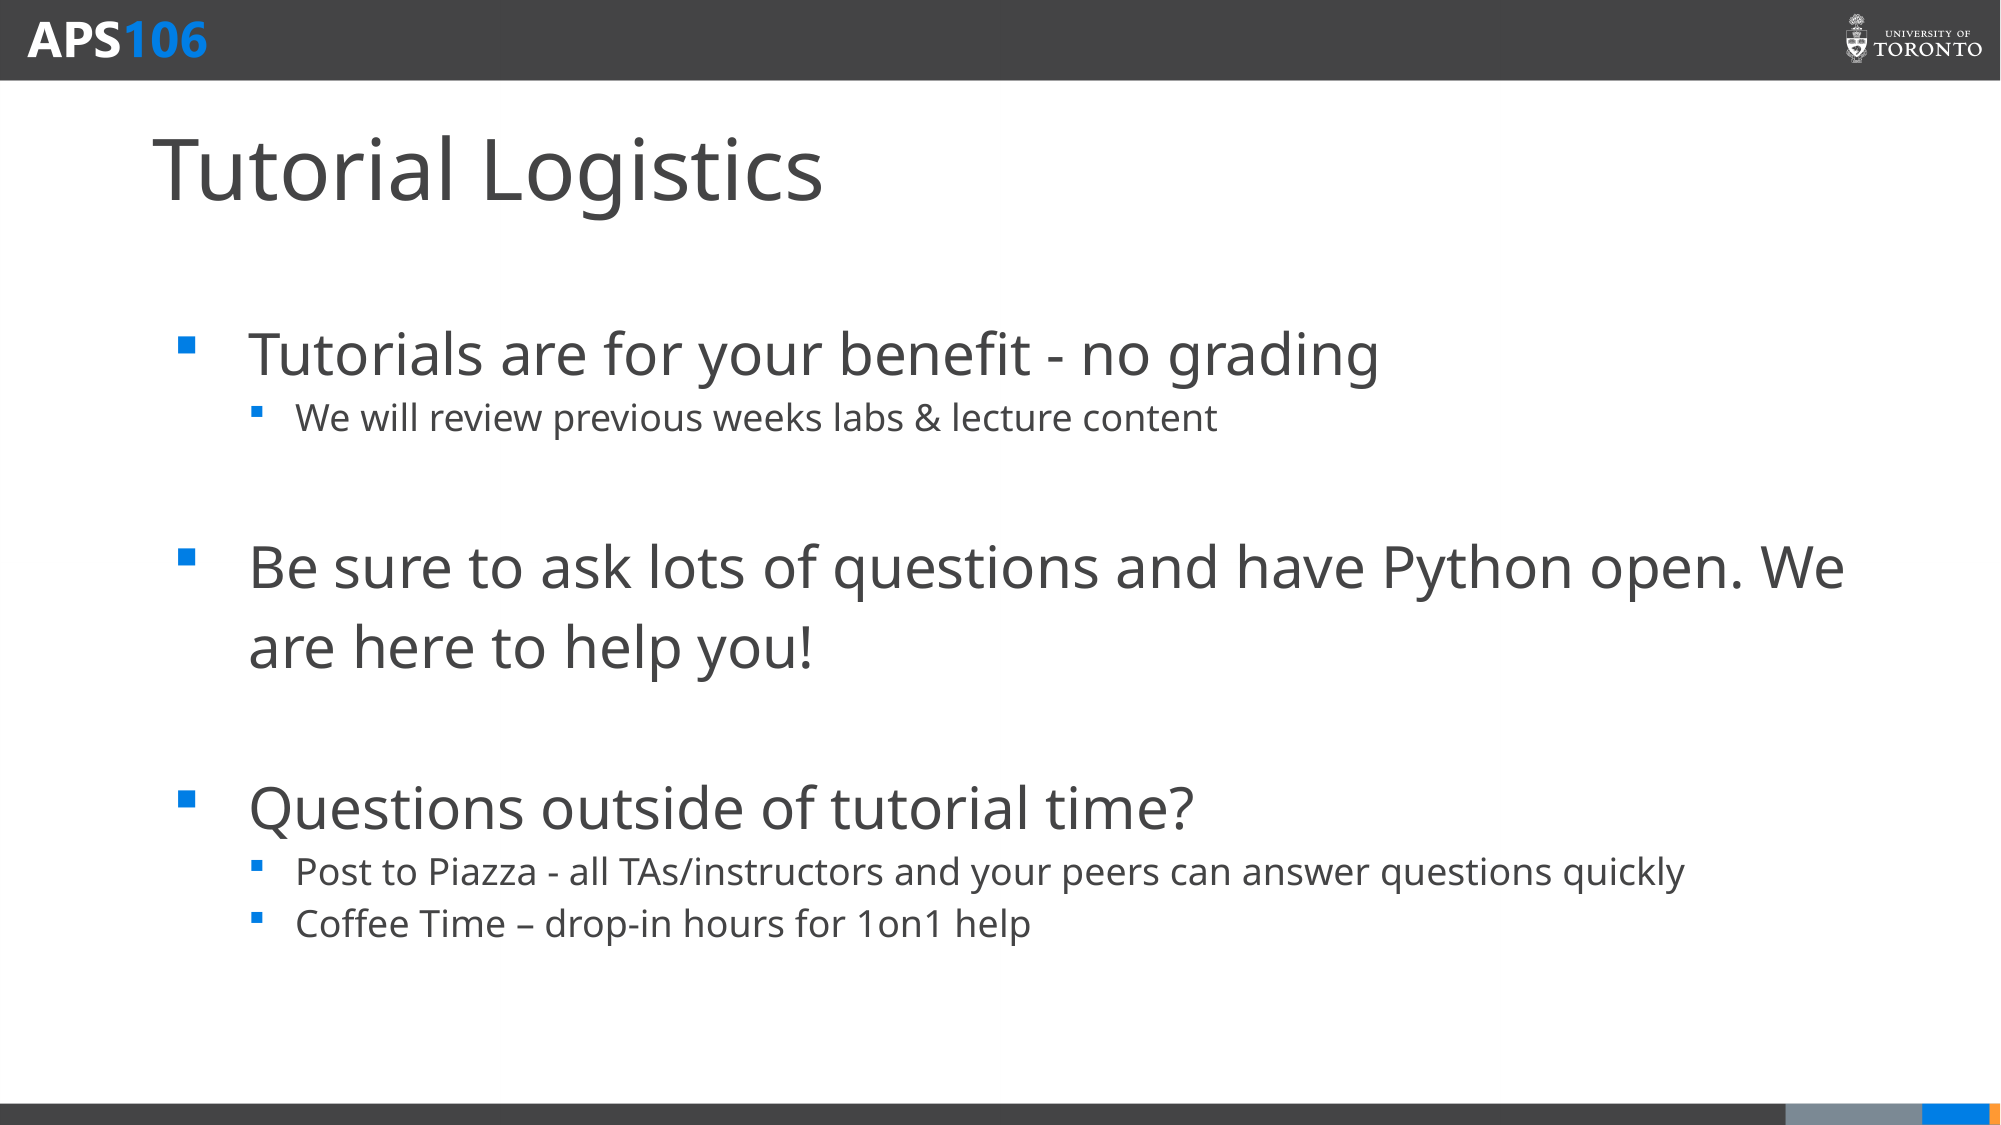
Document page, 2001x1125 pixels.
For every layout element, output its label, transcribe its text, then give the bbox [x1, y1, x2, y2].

picture [0, 0, 2001, 1125]
title Tutorial Logistics [137, 119, 1863, 227]
list Tutorials are for your benefit - no grading We will review previous weeks labs & lecture content Be sure to ask lots of questions and have Python open. We are here to help you! Questions outside of tutorial time? Post to Piazza - all TAs/instructors and your peers can answer questions quickly Coffee Time – drop-in hours for 1on1 help [137, 299, 1863, 1093]
